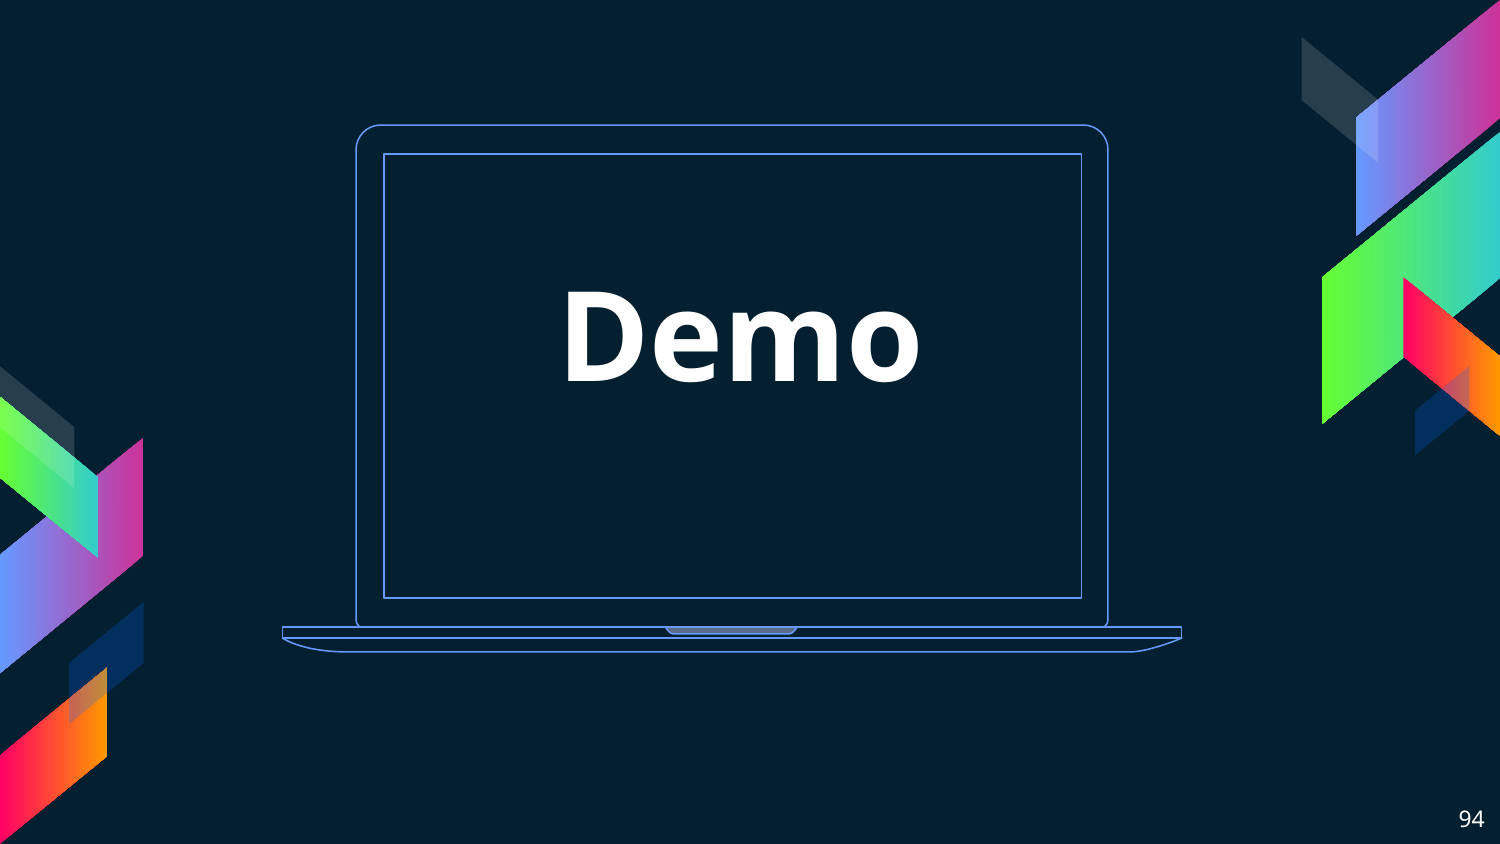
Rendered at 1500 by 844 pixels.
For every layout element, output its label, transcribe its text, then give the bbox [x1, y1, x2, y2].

slide_number 94 [1403, 789, 1500, 844]
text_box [282, 124, 1183, 653]
